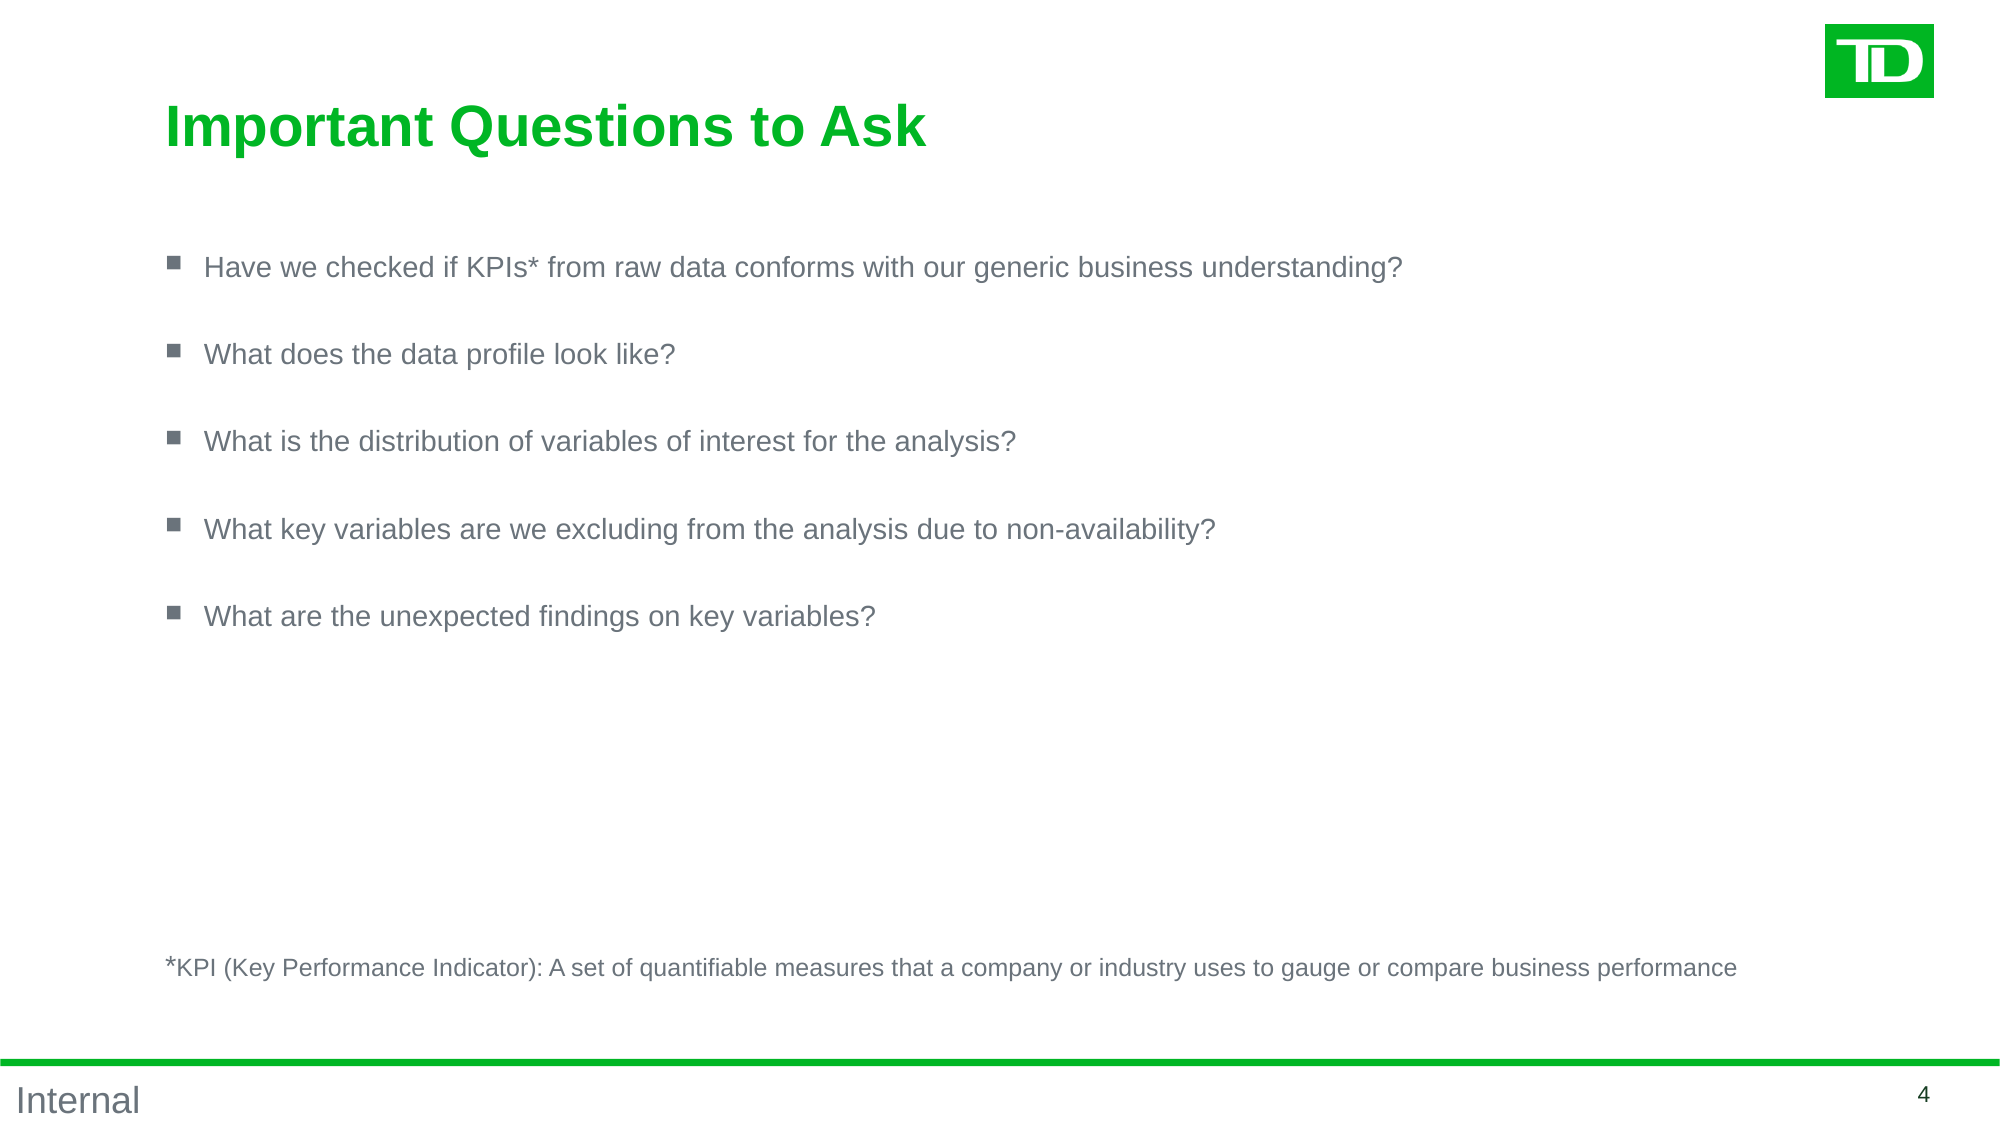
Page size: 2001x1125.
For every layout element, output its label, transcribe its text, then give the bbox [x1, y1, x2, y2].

list Have we checked if KPIs* from raw data conforms with our generic business understanding? What does the data profile look like? What is the distribution of variables of interest for the analysis? What key variables are we excluding from the analysis due to non-availability? What are the unexpected findings on key variables? *KPI (Key Performance Indicator): A set of quantifiable measures that a company or industry uses to gauge or compare business performance [150, 243, 1850, 1013]
title Important Questions to Ask [150, 62, 1634, 196]
slide_number 4 [1793, 1078, 1946, 1109]
picture [1825, 24, 1934, 98]
